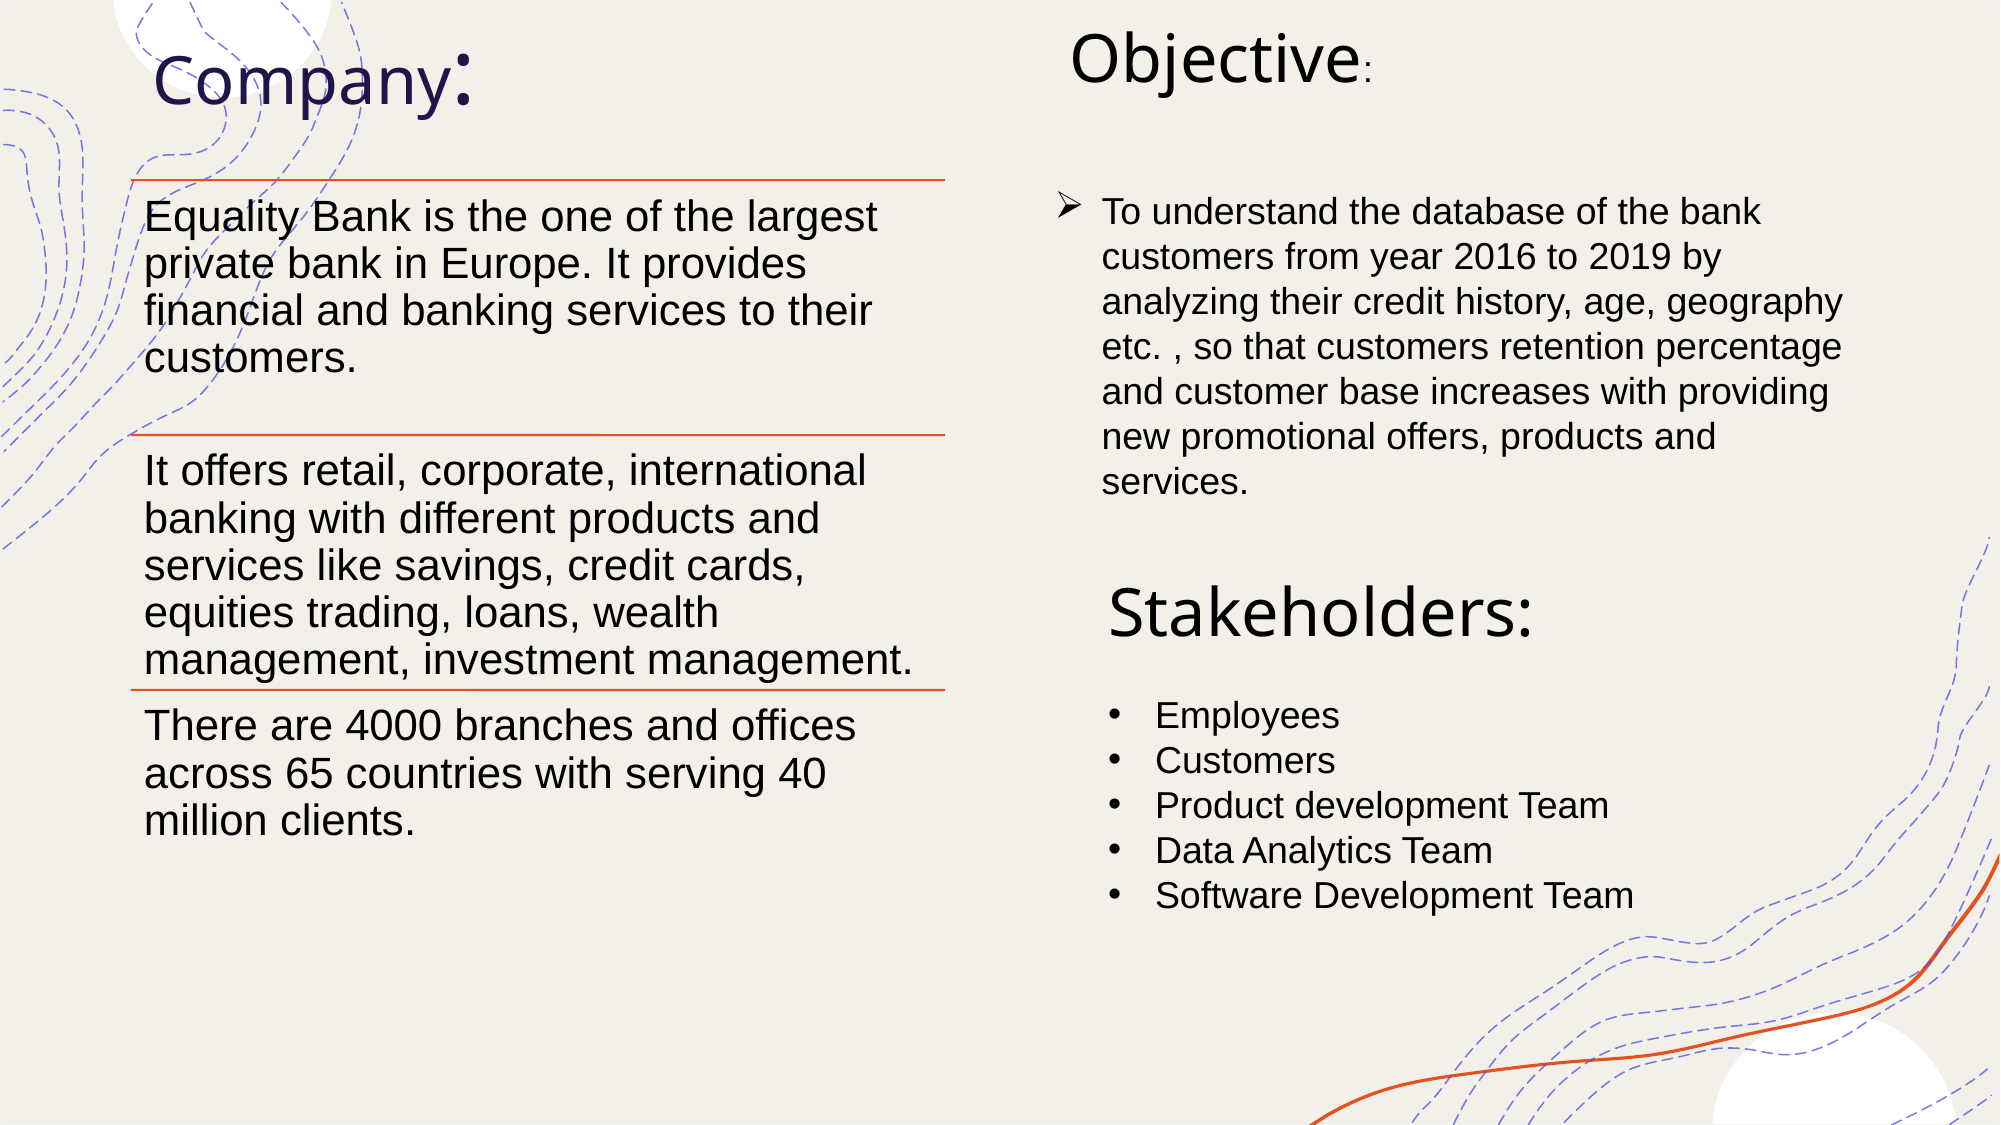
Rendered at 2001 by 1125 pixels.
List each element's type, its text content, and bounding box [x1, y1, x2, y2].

text_box Objective: [1054, 8, 1879, 103]
text_box Stakeholders: [1093, 562, 1742, 658]
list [130, 179, 945, 946]
text_box Employees Customers Product development Team Data Analytics Team Software Development Team [1093, 683, 1920, 923]
text_box To understand the database of the bank customers from year 2016 to 2019 by analyzing their credit history, age, geography etc. , so that customers retention percentage and customer base increases with providing new promotional offers, products and services. [1039, 179, 1879, 510]
title Company: [137, 0, 620, 137]
